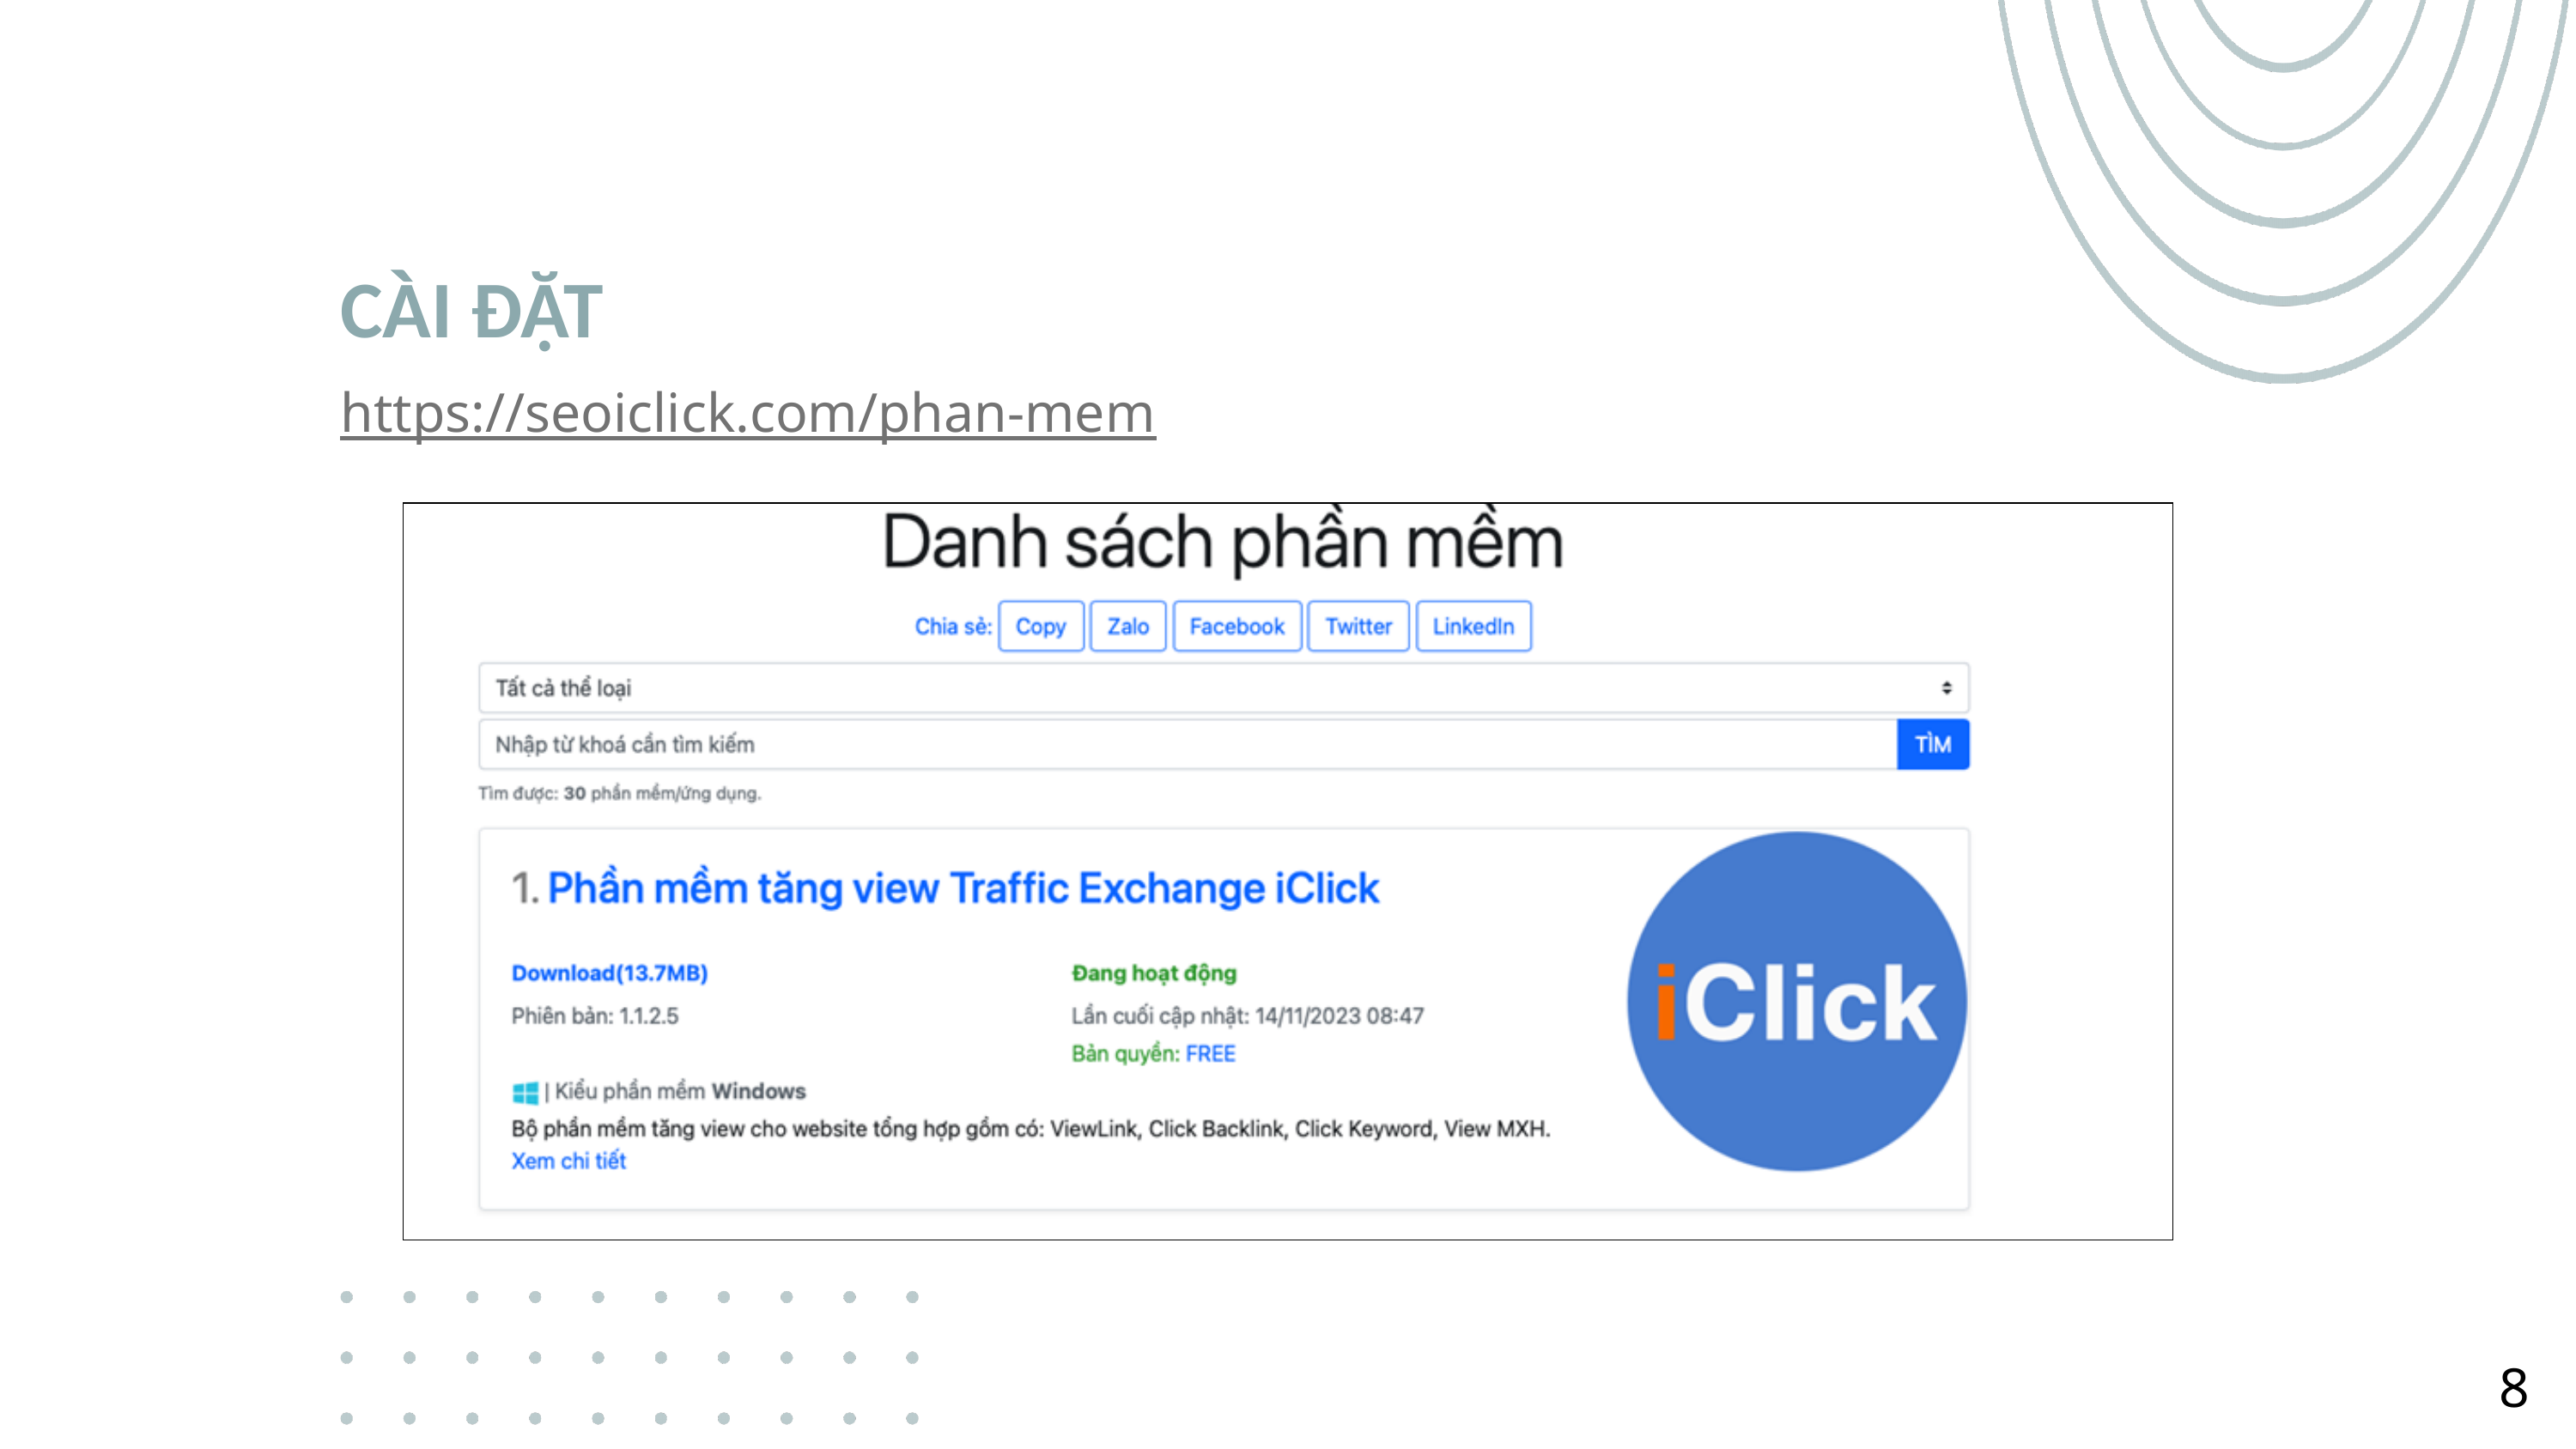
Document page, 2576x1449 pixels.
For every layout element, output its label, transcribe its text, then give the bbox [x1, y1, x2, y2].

text_box [403, 503, 2173, 1240]
text_box https://seoiclick.com/phan-mem [340, 392, 1340, 452]
text_box [1990, 0, 2576, 384]
text_box CÀI ĐẶT [340, 265, 1288, 355]
text_box [340, 1290, 919, 1449]
text_box 8 [2498, 1343, 2531, 1419]
